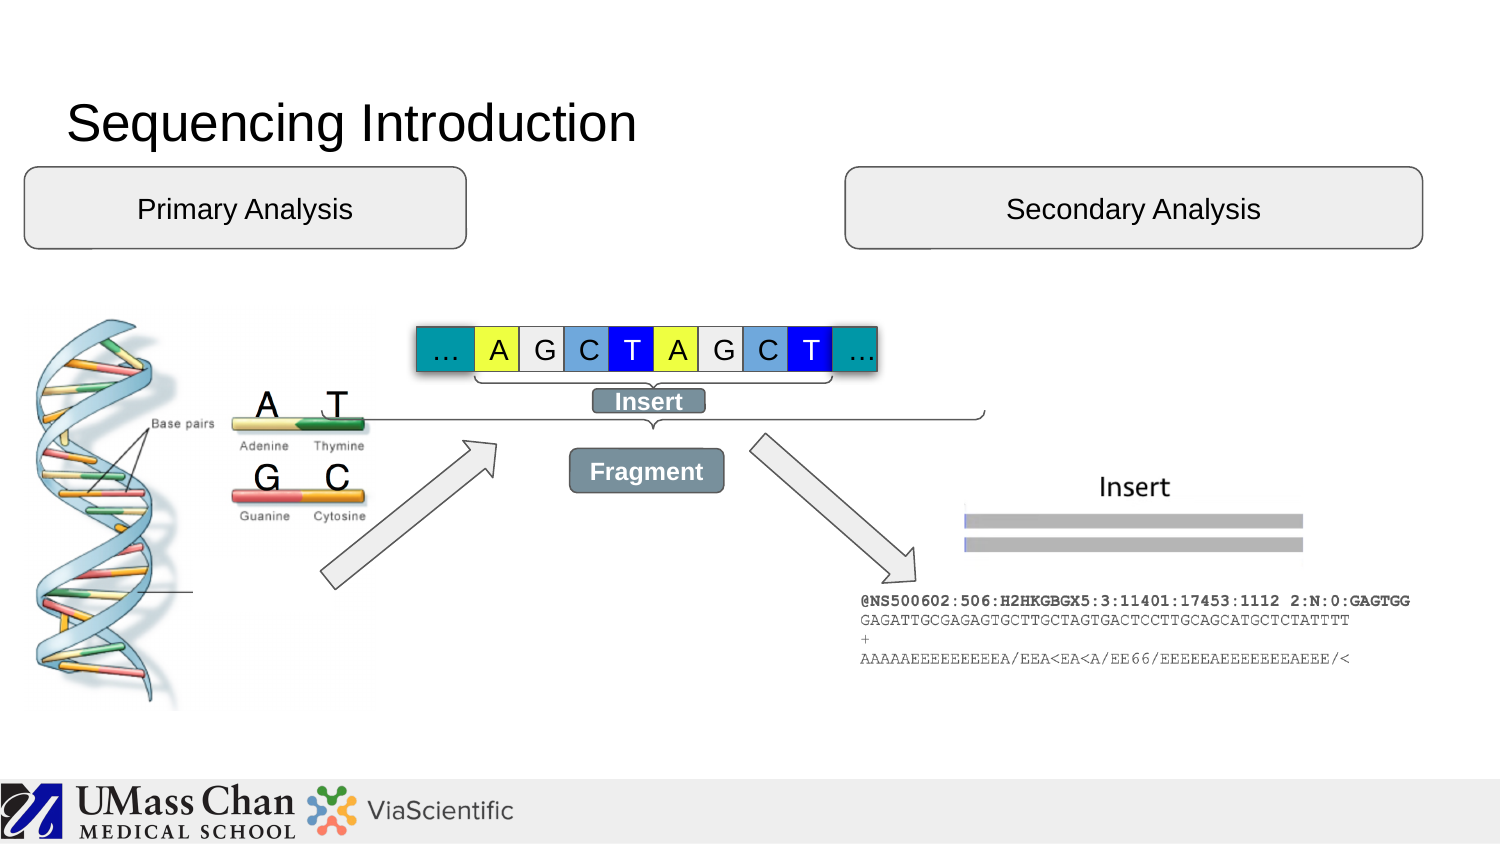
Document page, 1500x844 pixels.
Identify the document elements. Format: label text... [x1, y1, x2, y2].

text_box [24, 304, 377, 711]
text_box Primary Analysis [24, 166, 467, 249]
picture [849, 581, 1419, 676]
text_box [807, 502, 916, 579]
title Sequencing Introduction [51, 72, 1449, 167]
picture [306, 783, 515, 840]
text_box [416, 326, 878, 493]
text_box Secondary Analysis [845, 166, 1423, 249]
text_box [382, 496, 444, 552]
picture [0, 783, 296, 839]
picture [964, 463, 1304, 571]
